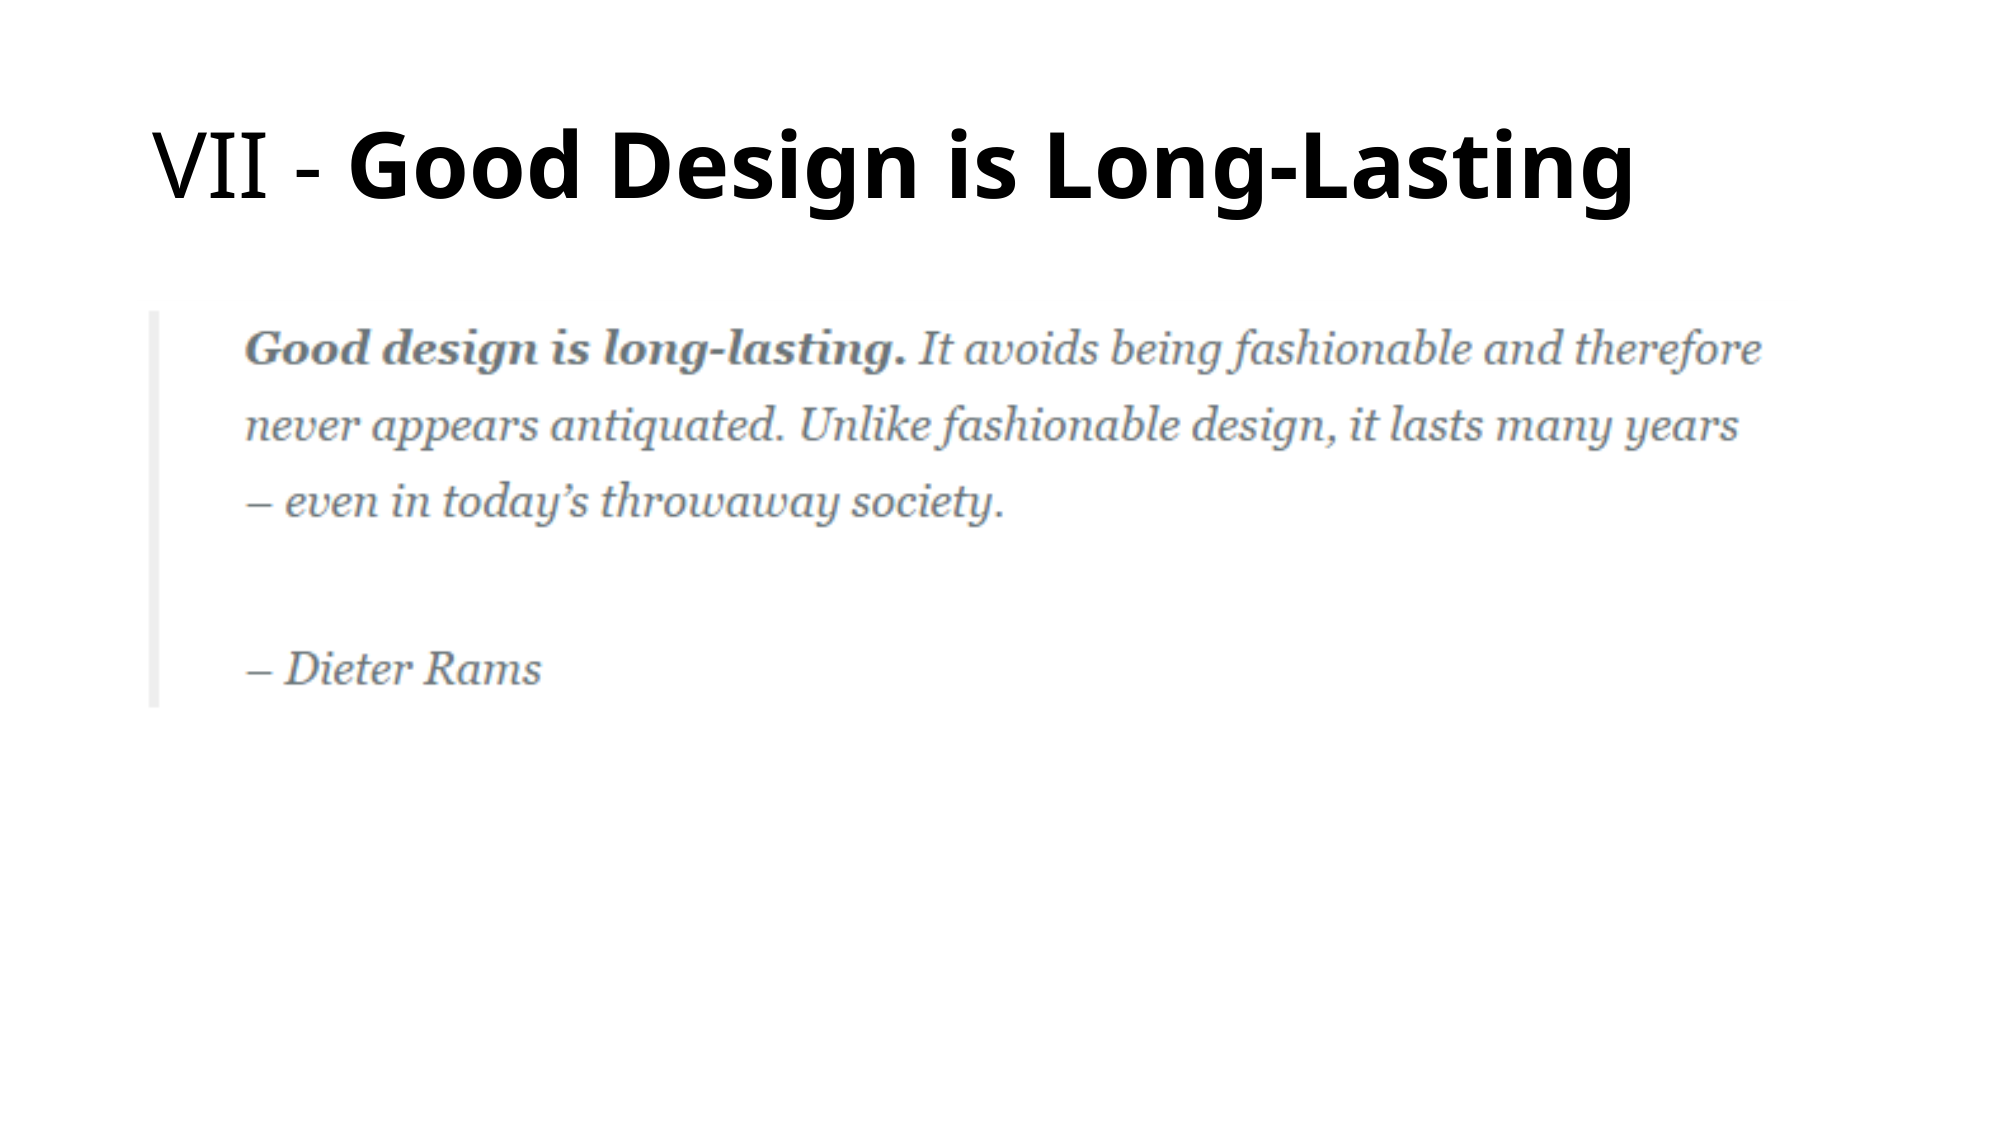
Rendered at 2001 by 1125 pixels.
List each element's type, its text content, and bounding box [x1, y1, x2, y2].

title VII - Good Design is Long-Lasting [137, 59, 2000, 278]
picture [137, 299, 1798, 731]
